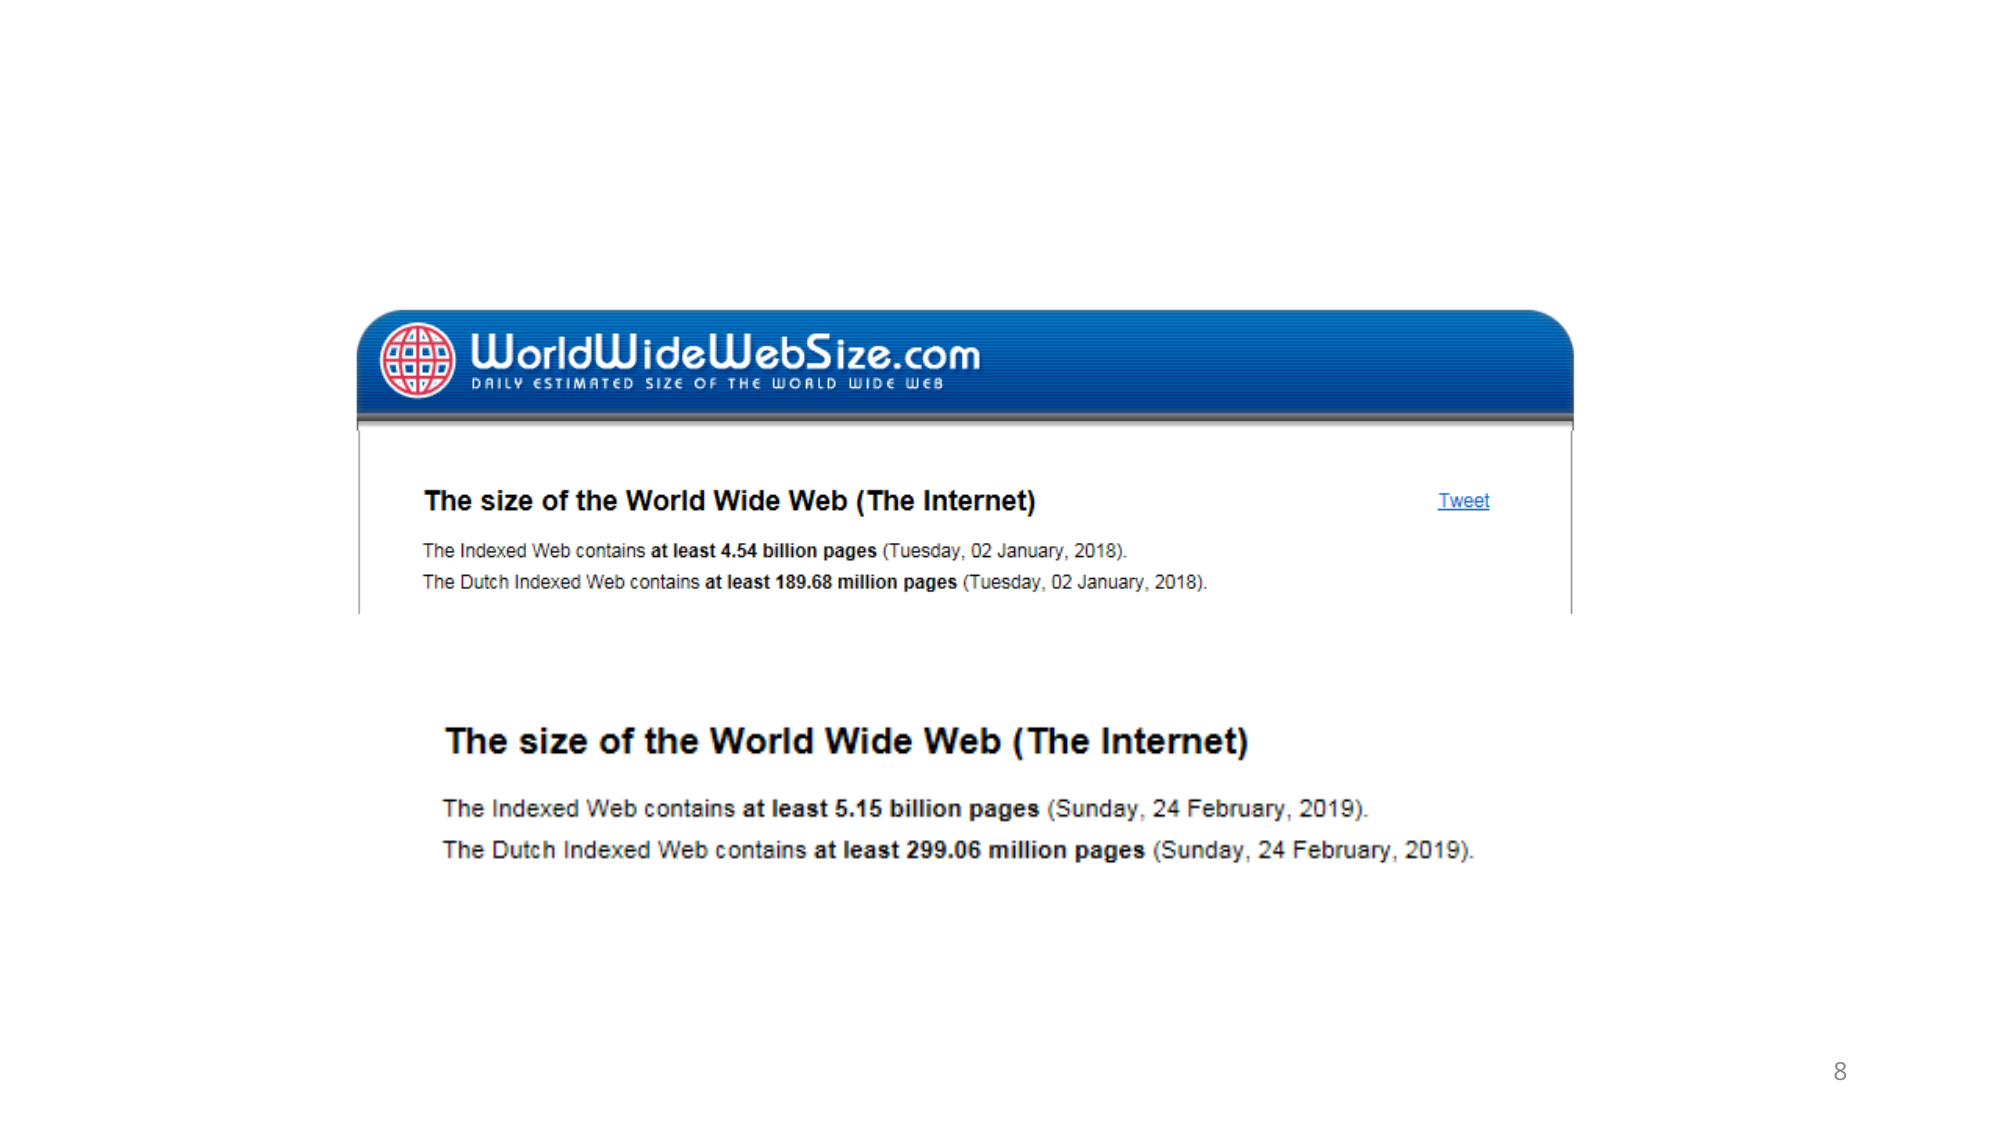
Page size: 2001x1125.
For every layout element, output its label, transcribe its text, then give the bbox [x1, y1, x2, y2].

picture [425, 667, 1501, 898]
picture [343, 304, 1582, 615]
slide_number 8 [1412, 1042, 1863, 1103]
